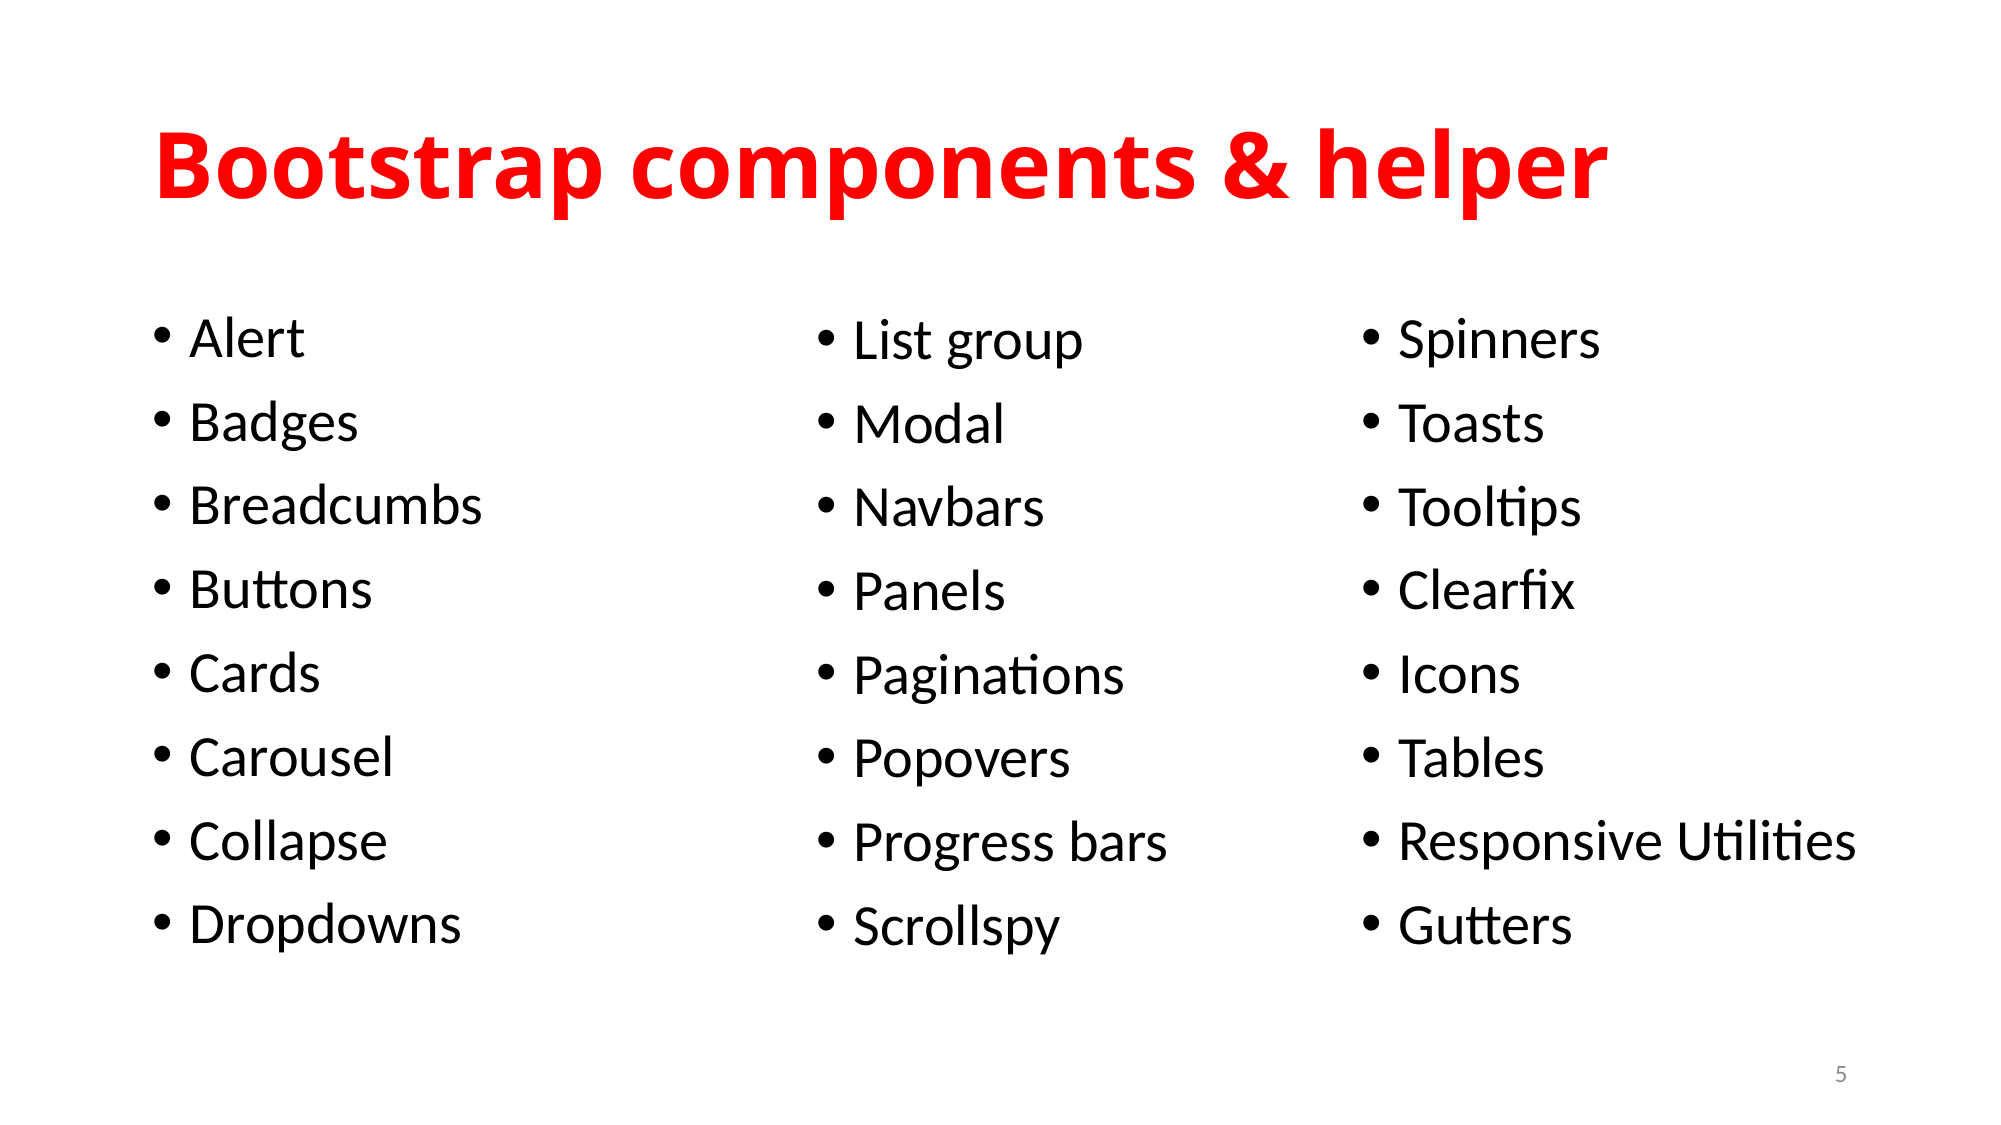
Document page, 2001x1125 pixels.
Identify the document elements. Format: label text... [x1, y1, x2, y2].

text_box Spinners Toasts Tooltips Clearfix Icons Tables Responsive Utilities Gutters [1346, 300, 1879, 1015]
slide_number 5 [1412, 1042, 1863, 1103]
text_box List group Modal Navbars Panels Paginations Popovers Progress bars Scrollspy [801, 301, 1197, 1016]
list Alert Badges Breadcumbs Buttons Cards Carousel Collapse Dropdowns [137, 299, 533, 1014]
title Bootstrap components & helper [137, 59, 1863, 278]
